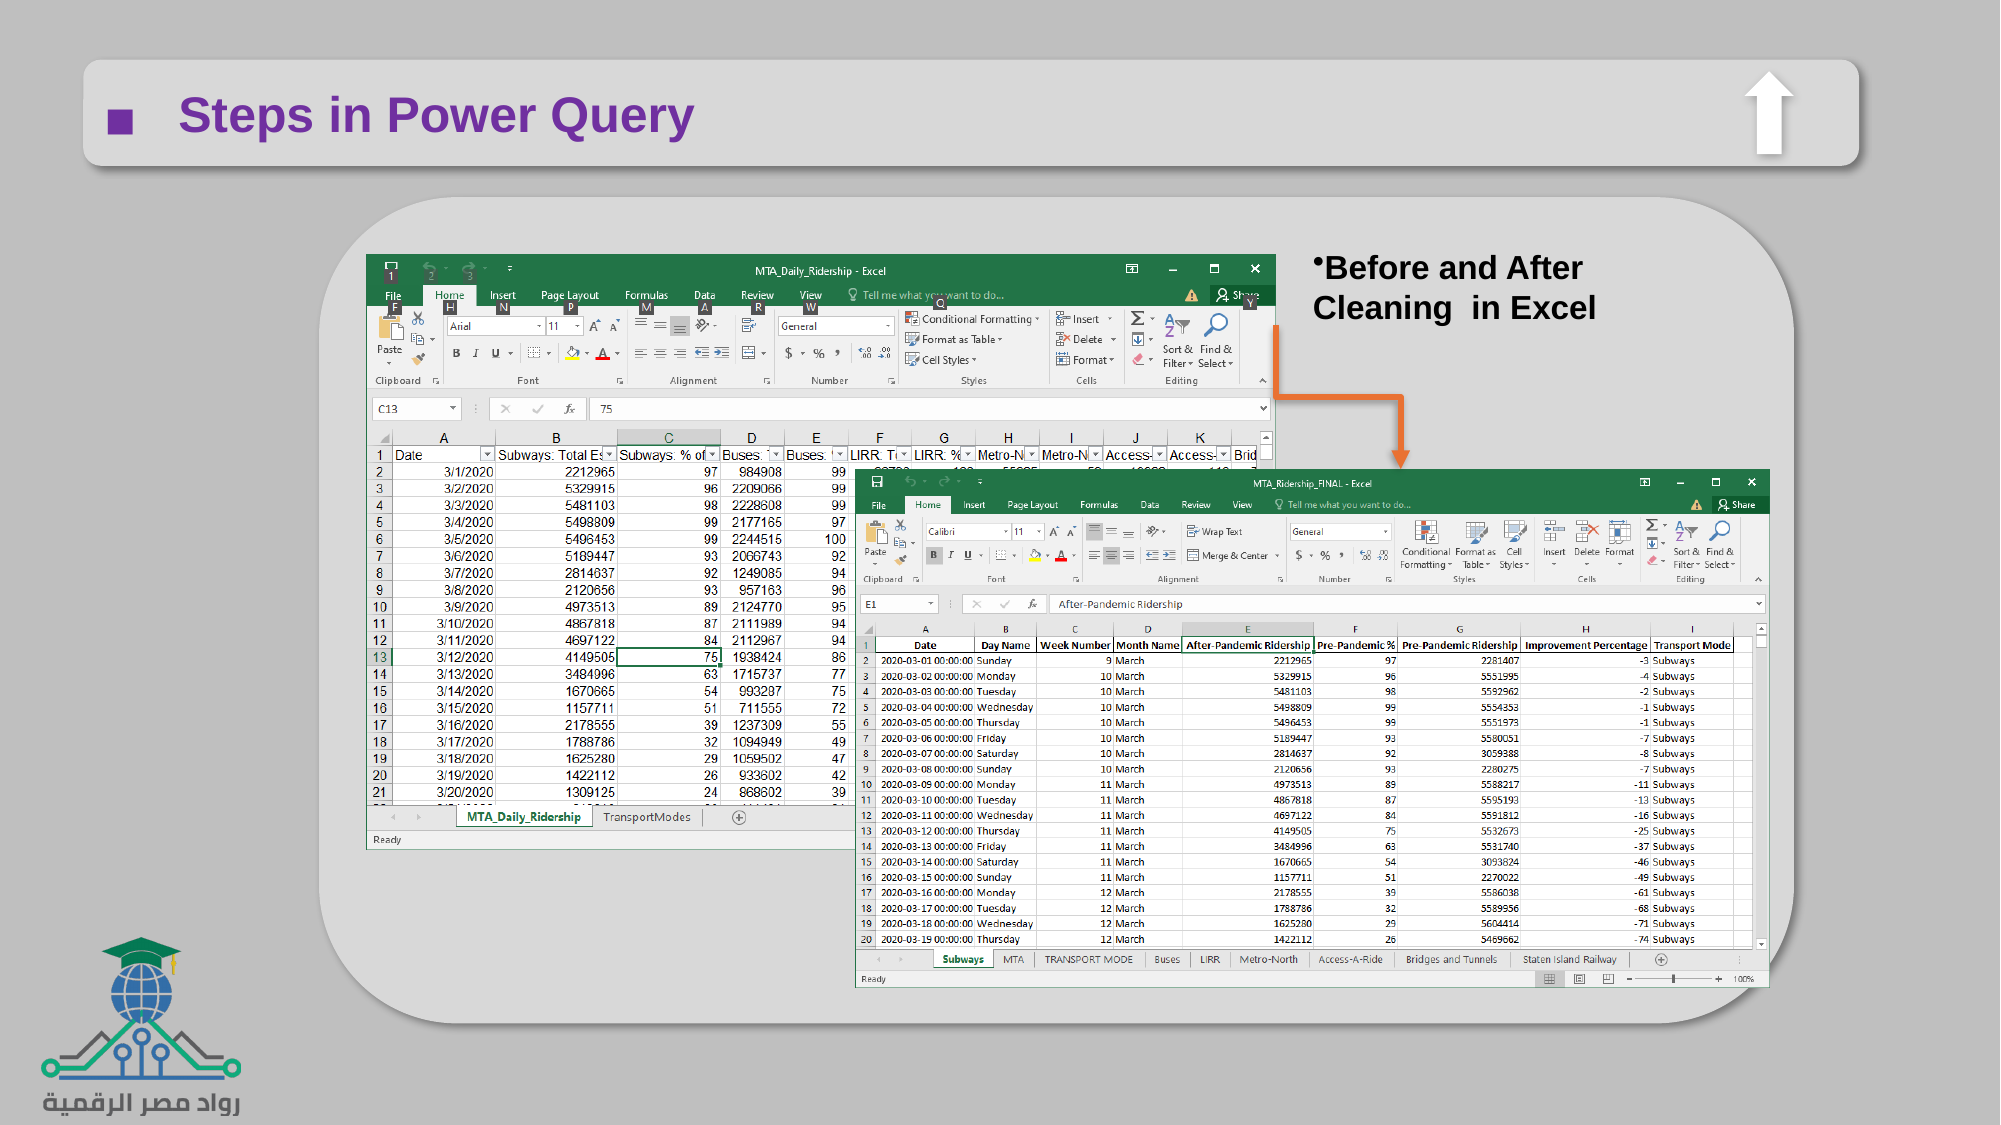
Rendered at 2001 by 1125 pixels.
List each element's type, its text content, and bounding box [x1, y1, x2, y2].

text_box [1266, 334, 1411, 460]
text_box [1744, 71, 1794, 155]
picture [366, 253, 1770, 988]
picture [40, 937, 241, 1117]
text_box [319, 197, 1794, 1024]
text_box Steps in Power Query [83, 59, 1860, 166]
text_box Before and After Cleaning in Excel [1297, 231, 1661, 334]
